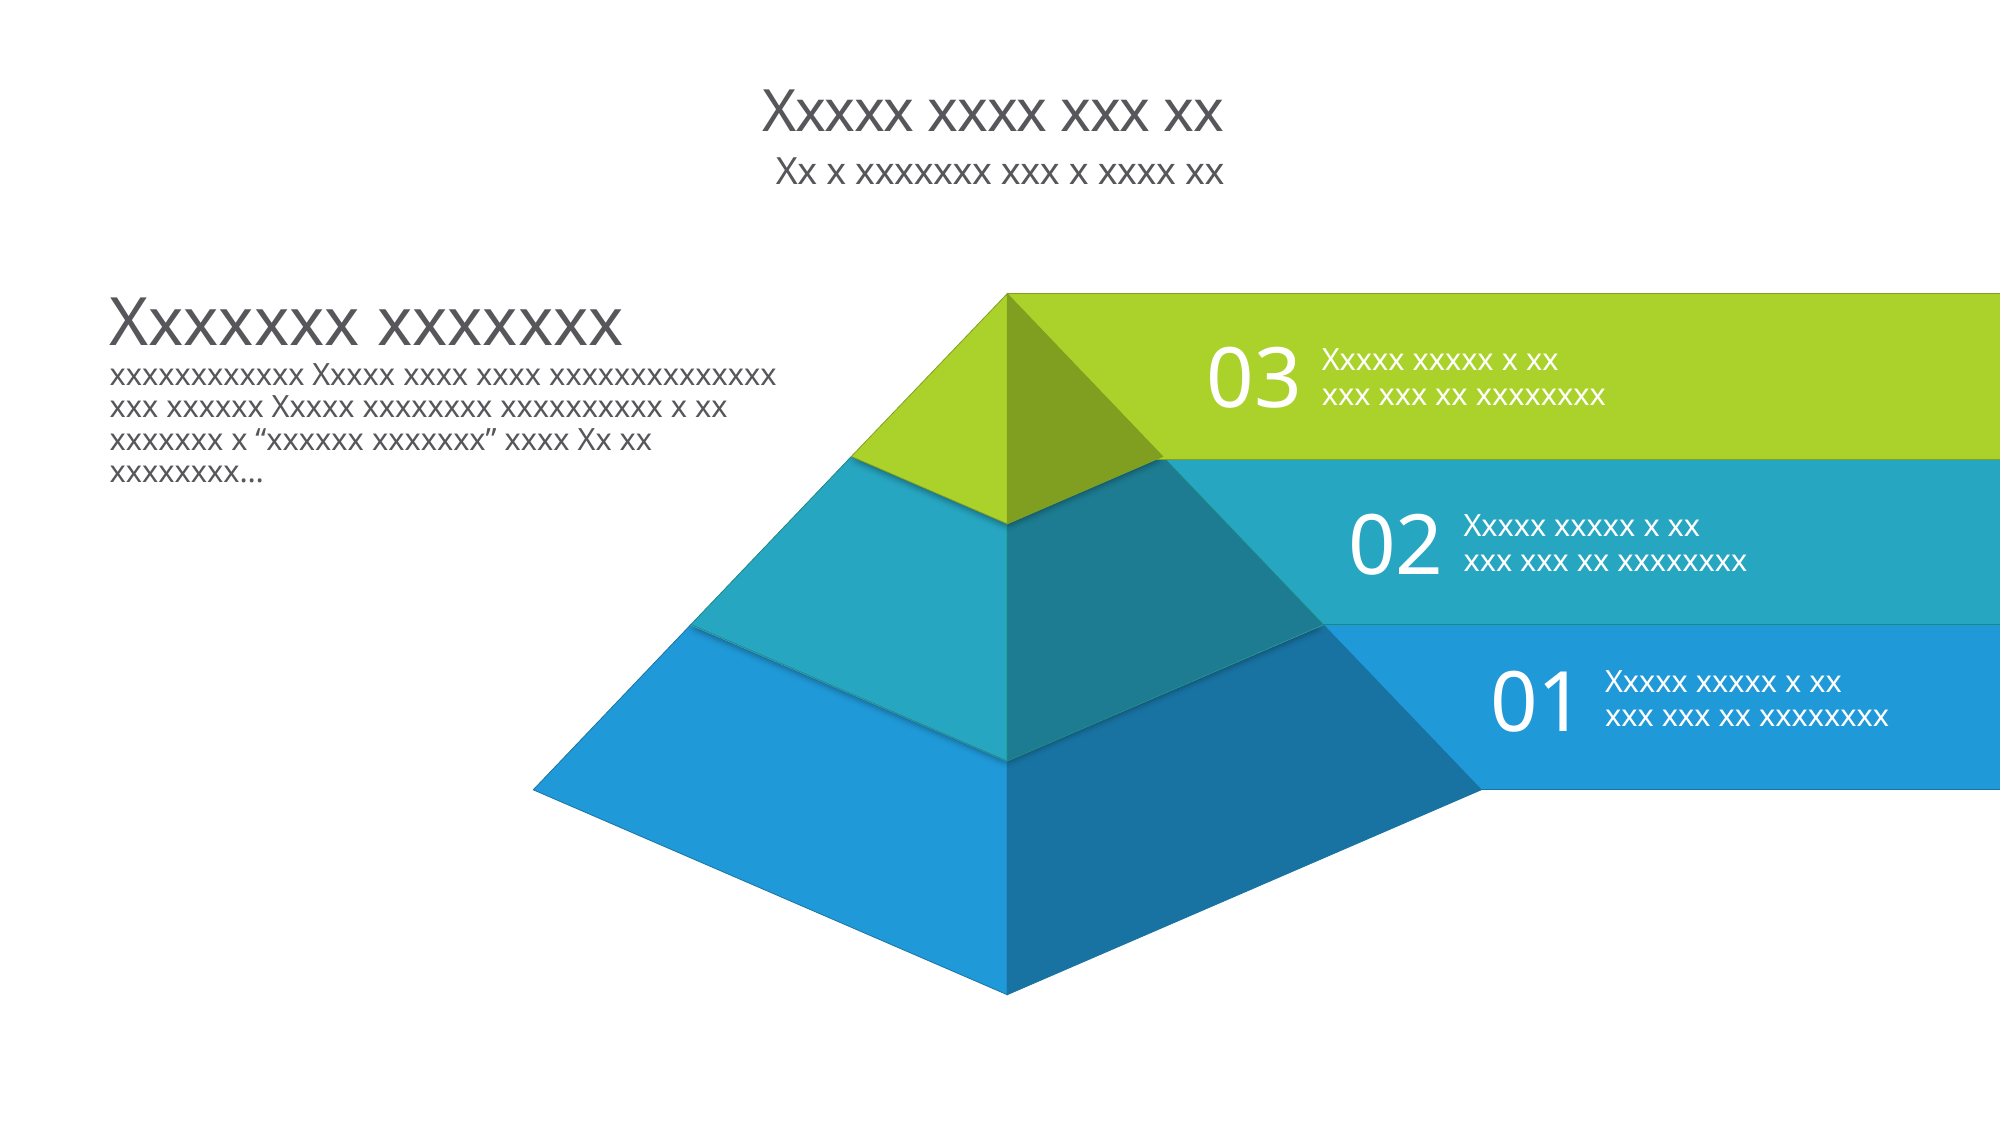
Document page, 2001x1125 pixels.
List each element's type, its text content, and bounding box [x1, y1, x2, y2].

text_box 01 [1486, 653, 1606, 760]
text_box Xxxxxxx xxxxxxx xxxxxxxxxxxx Xxxxx xxxx xxxx xxxxxxxxxxxxxx xxx xxxxxx Xxxxx xxxxxxxx xxxxxxxxxx x xx xxxxxxx x “xxxxxx xxxxxxx” xxxx Xx xx xxxxxxxx… [89, 280, 800, 500]
text_box [1164, 293, 2000, 459]
list Xx x xxxxxxx xxx x xxxx xx [150, 153, 1850, 220]
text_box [851, 293, 1164, 525]
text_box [690, 394, 1324, 762]
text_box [533, 499, 1482, 995]
text_box [1486, 625, 2000, 790]
text_box Xxxxx xxxxx x xx xxx xxx xx xxxxxxxx [1606, 656, 1991, 750]
title Xxxxx xxxx xxx xx [150, 45, 1850, 153]
text_box 03 [1186, 329, 1322, 393]
text_box [1328, 459, 2000, 625]
text_box Xxxxx xxxxx x xx xxx xxx xx xxxxxxxx [1281, 335, 1708, 429]
text_box Xxxxx xxxxx x xx xxx xxx xx xxxxxxxx [1484, 501, 1850, 595]
